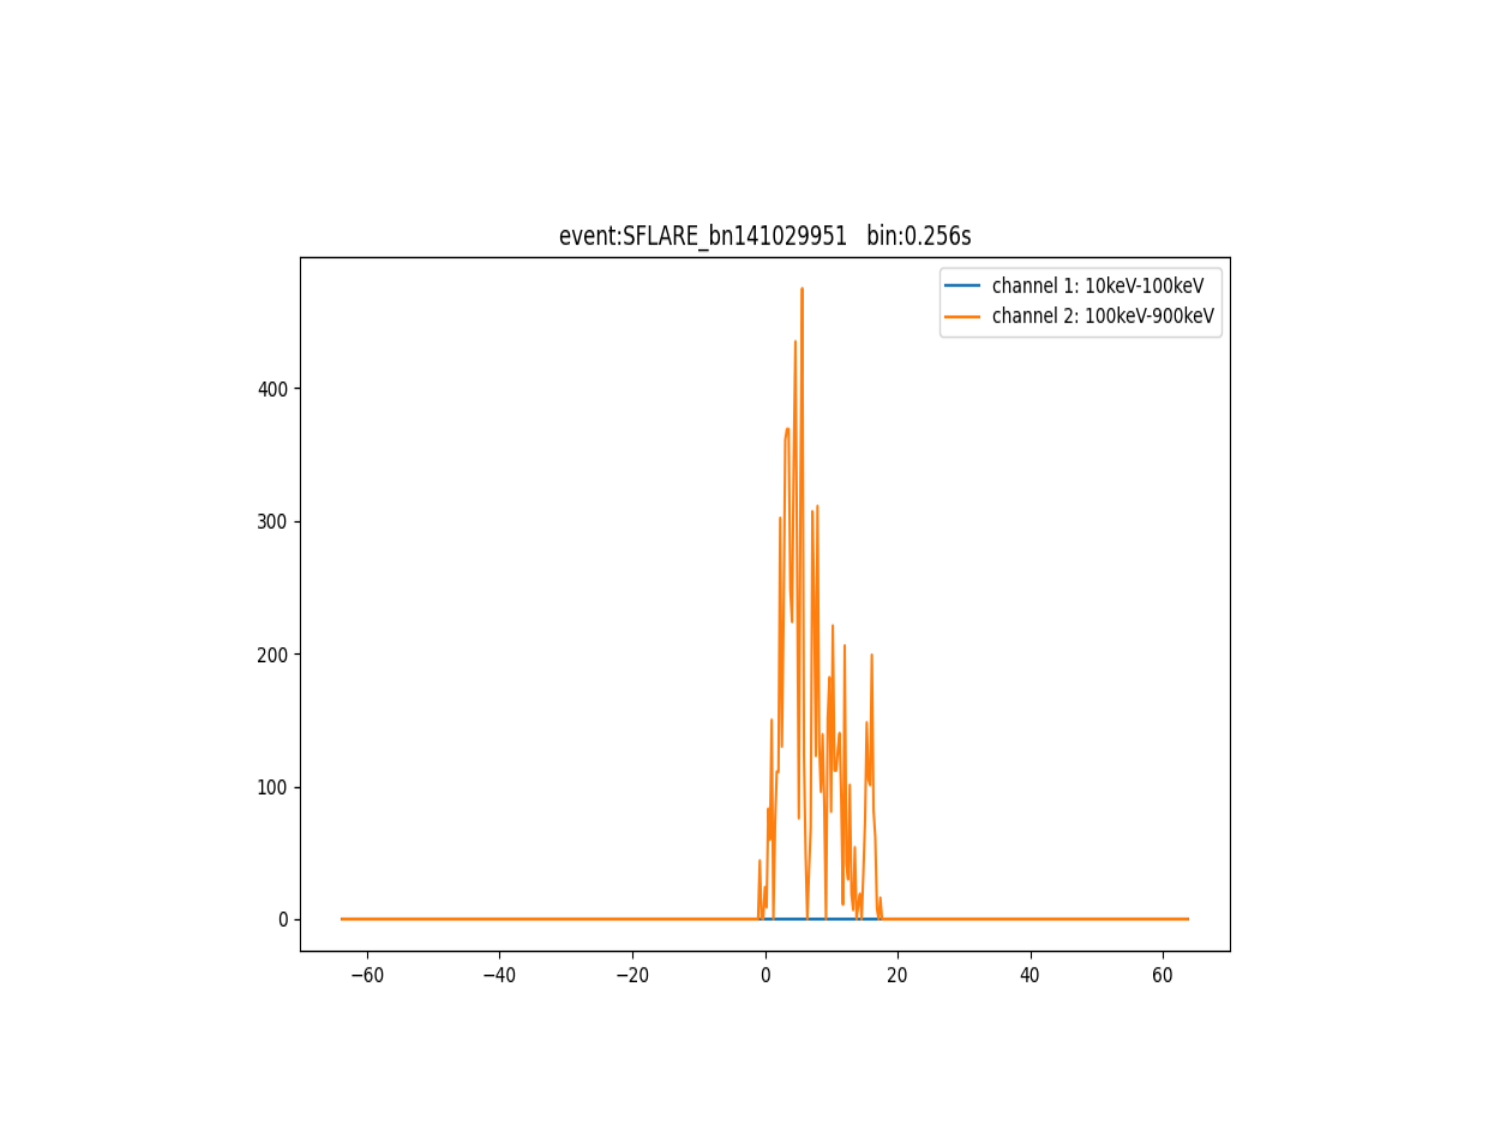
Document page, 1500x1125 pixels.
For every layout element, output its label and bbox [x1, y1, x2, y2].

picture [149, 149, 1351, 1051]
